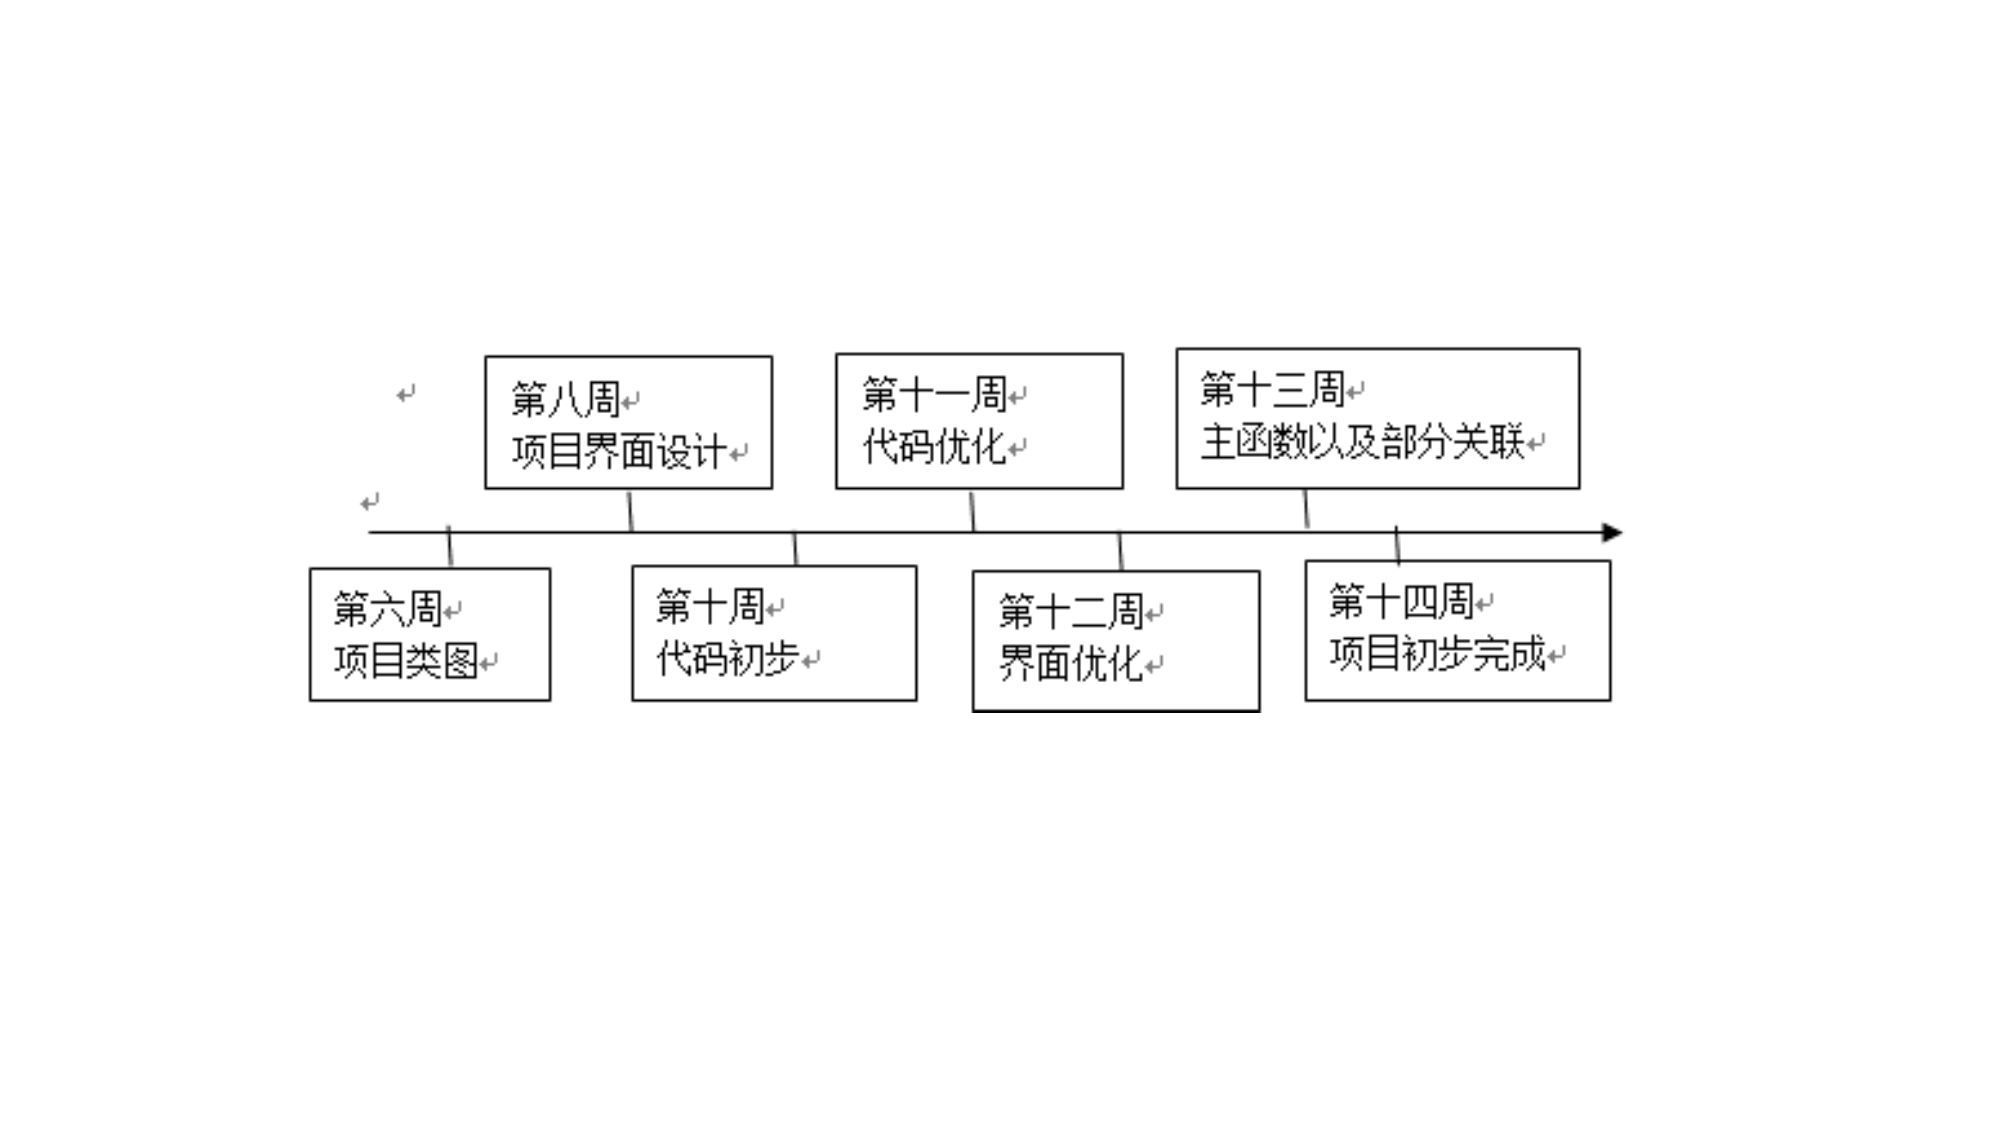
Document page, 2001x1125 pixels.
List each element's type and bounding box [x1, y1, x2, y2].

picture [301, 338, 1647, 714]
